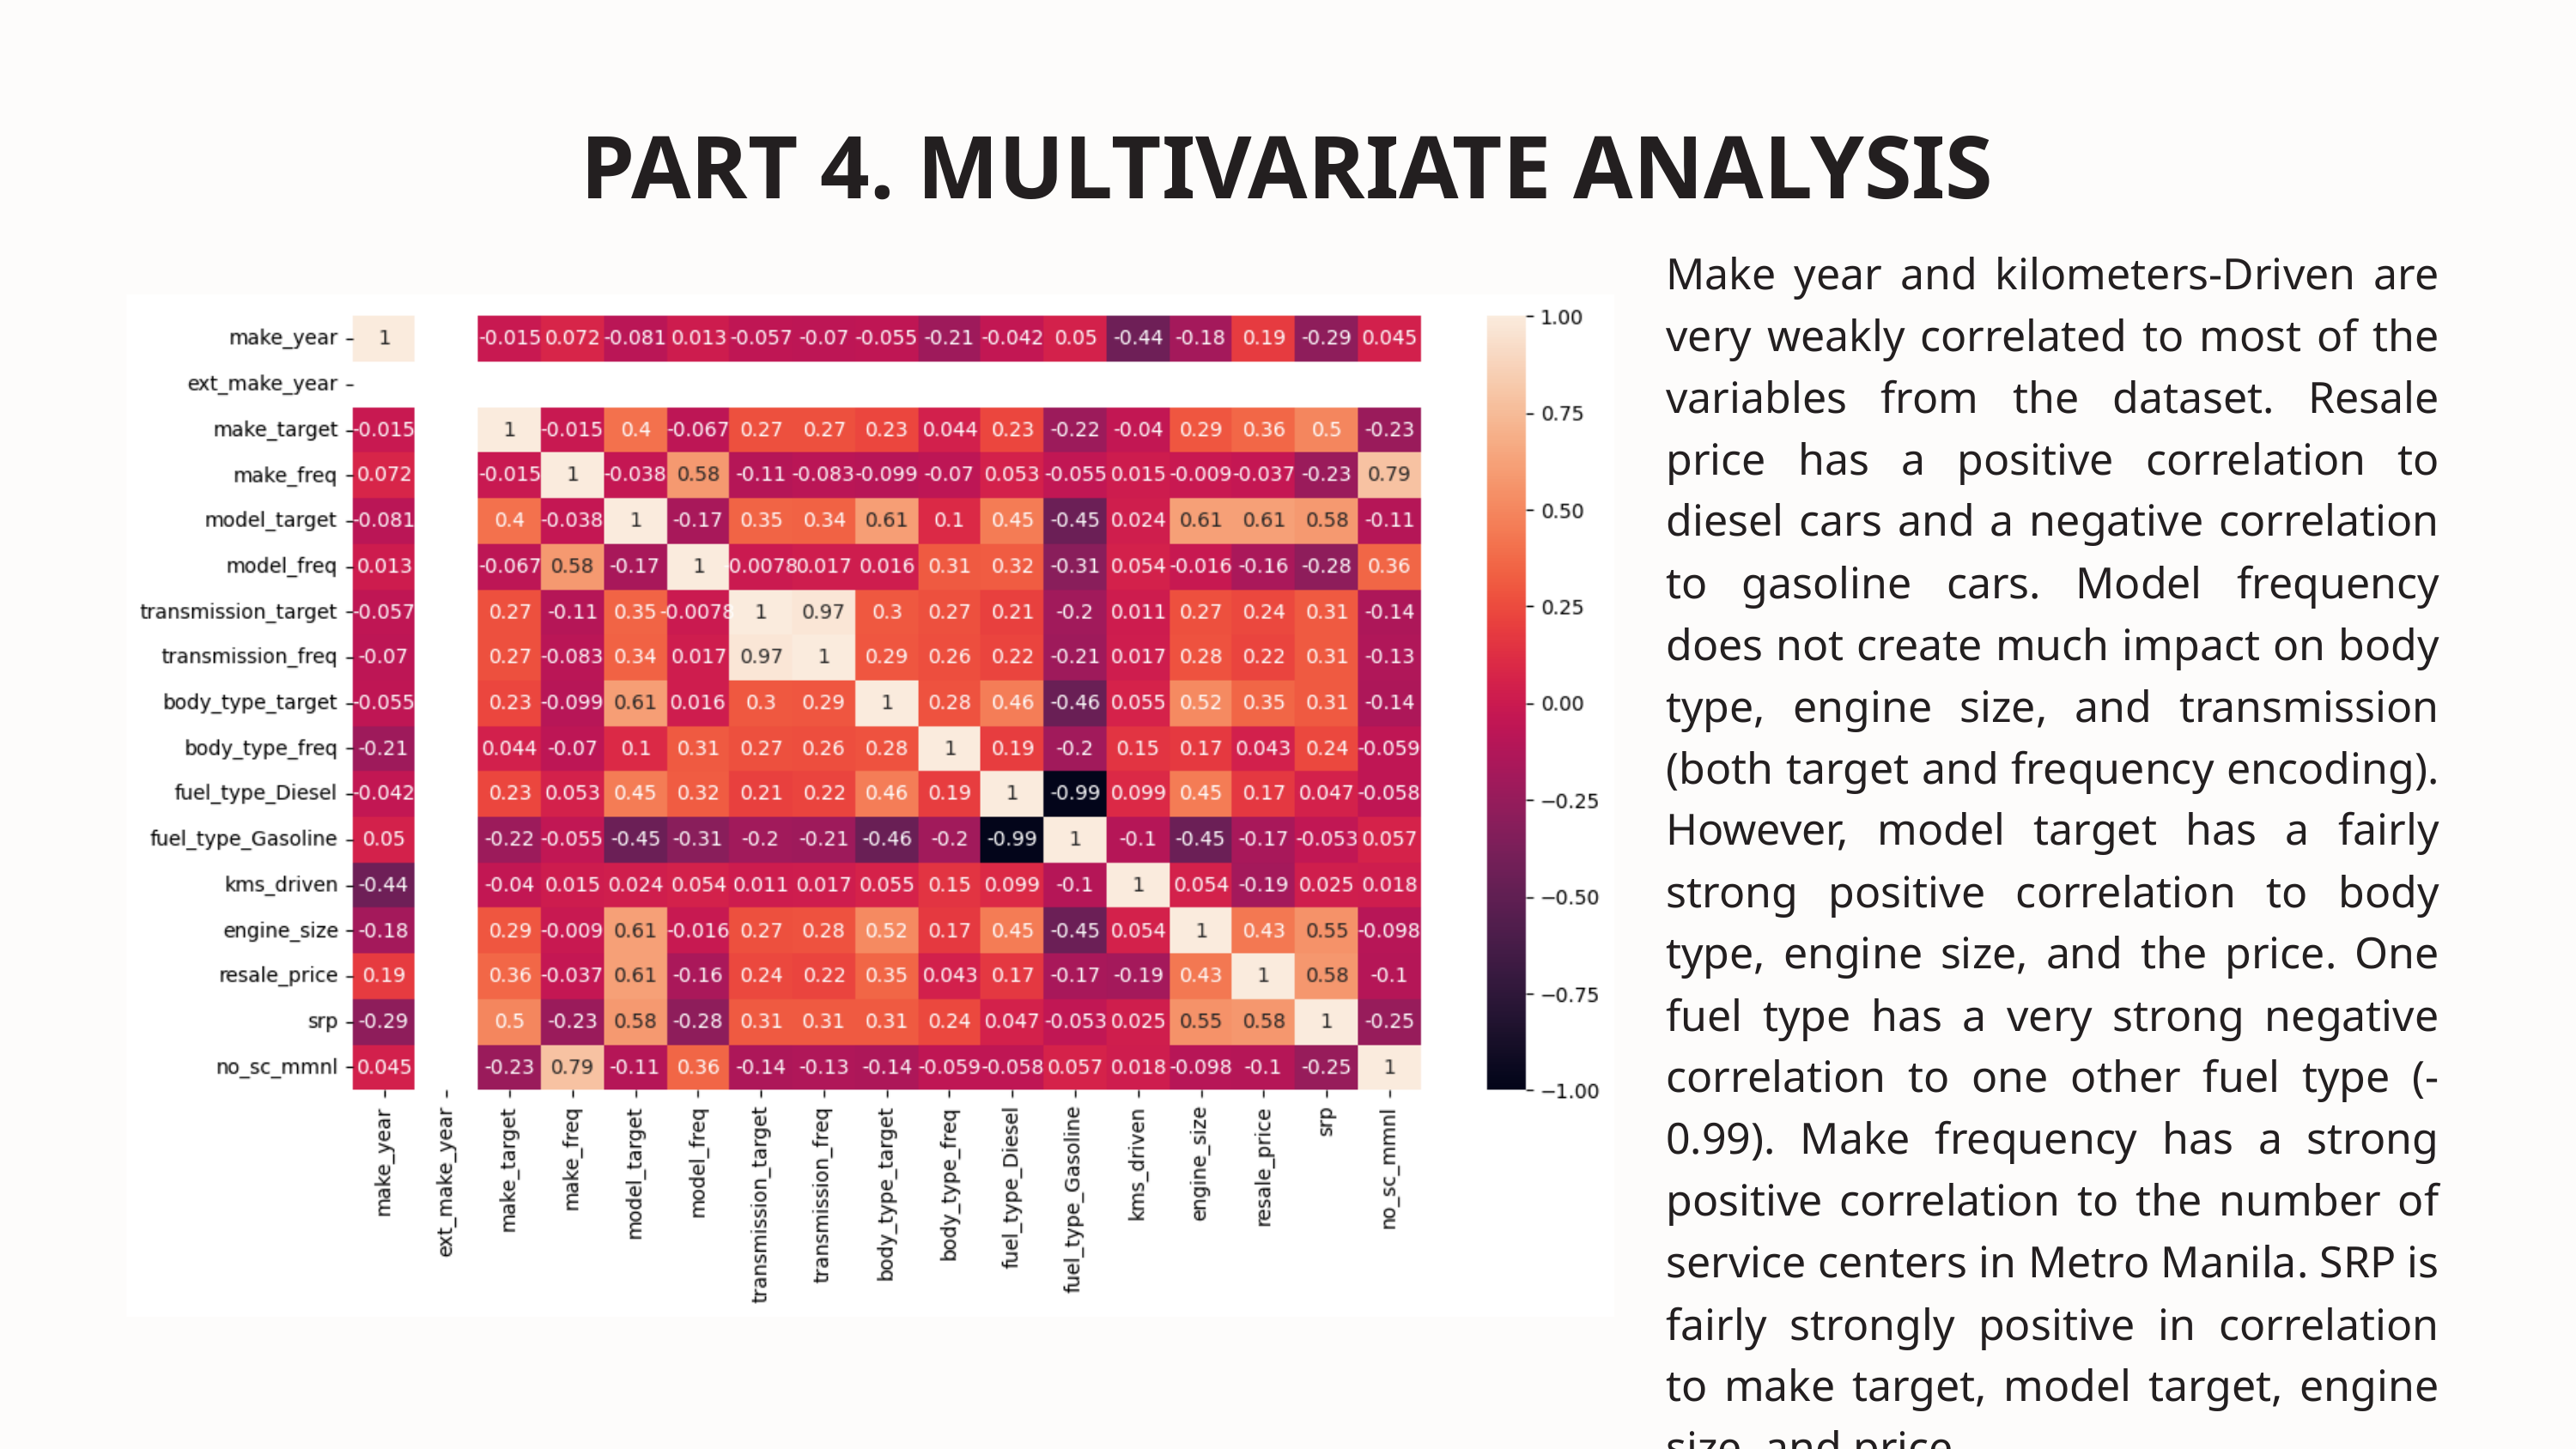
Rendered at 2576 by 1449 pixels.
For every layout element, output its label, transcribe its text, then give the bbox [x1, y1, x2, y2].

text_box PART 4. MULTIVARIATE ANALYSIS [451, 73, 2125, 358]
text_box Make year and kilometers-Driven are very weakly correlated to most of the variables from the dataset. Resale price has a positive correlation to diesel cars and a negative correlation to gasoline cars. Model frequency does not create much impact on body type, engine size, and transmission (both target and frequency encoding). However, model target has a fairly strong positive correlation to body type, engine size, and the price. One fuel type has a very strong negative correlation to one other fuel type (-0.99). Make frequency has a strong positive correlation to the number of service centers in Metro Manila. SRP is fairly strongly positive in correlation to make target, model target, engine size, and price. [1666, 236, 2440, 1449]
text_box [126, 294, 1615, 1317]
